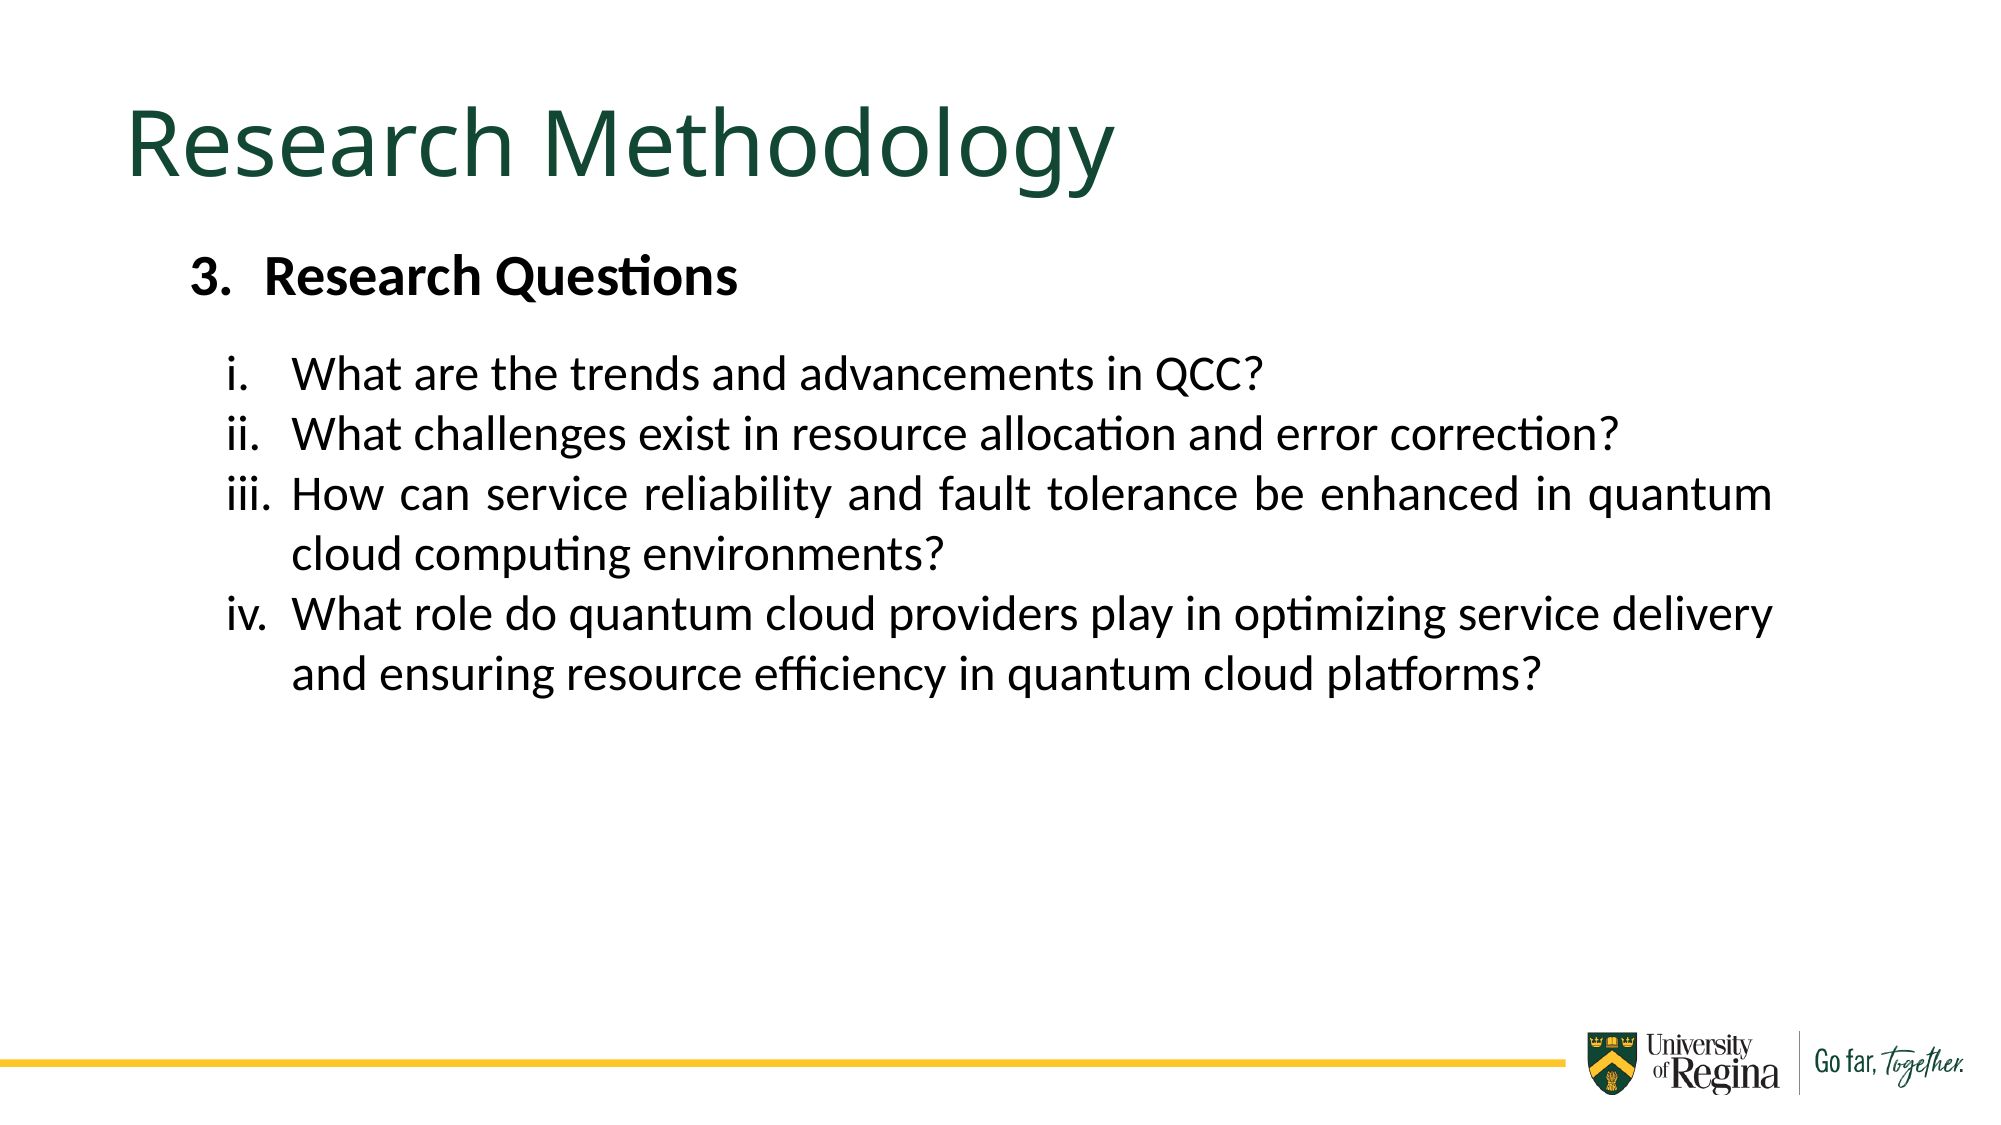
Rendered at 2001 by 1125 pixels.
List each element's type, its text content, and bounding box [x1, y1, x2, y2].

list Research Methodology [109, 89, 1891, 213]
text_box Research Questions [174, 229, 1167, 315]
text_box What are the trends and advancements in QCC? What challenges exist in resource allocation and error correction? How can service reliability and fault tolerance be enhanced in quantum cloud computing environments? What role do quantum cloud providers play in optimizing service delivery and ensuring resource efficiency in quantum cloud platforms? [211, 332, 1789, 708]
